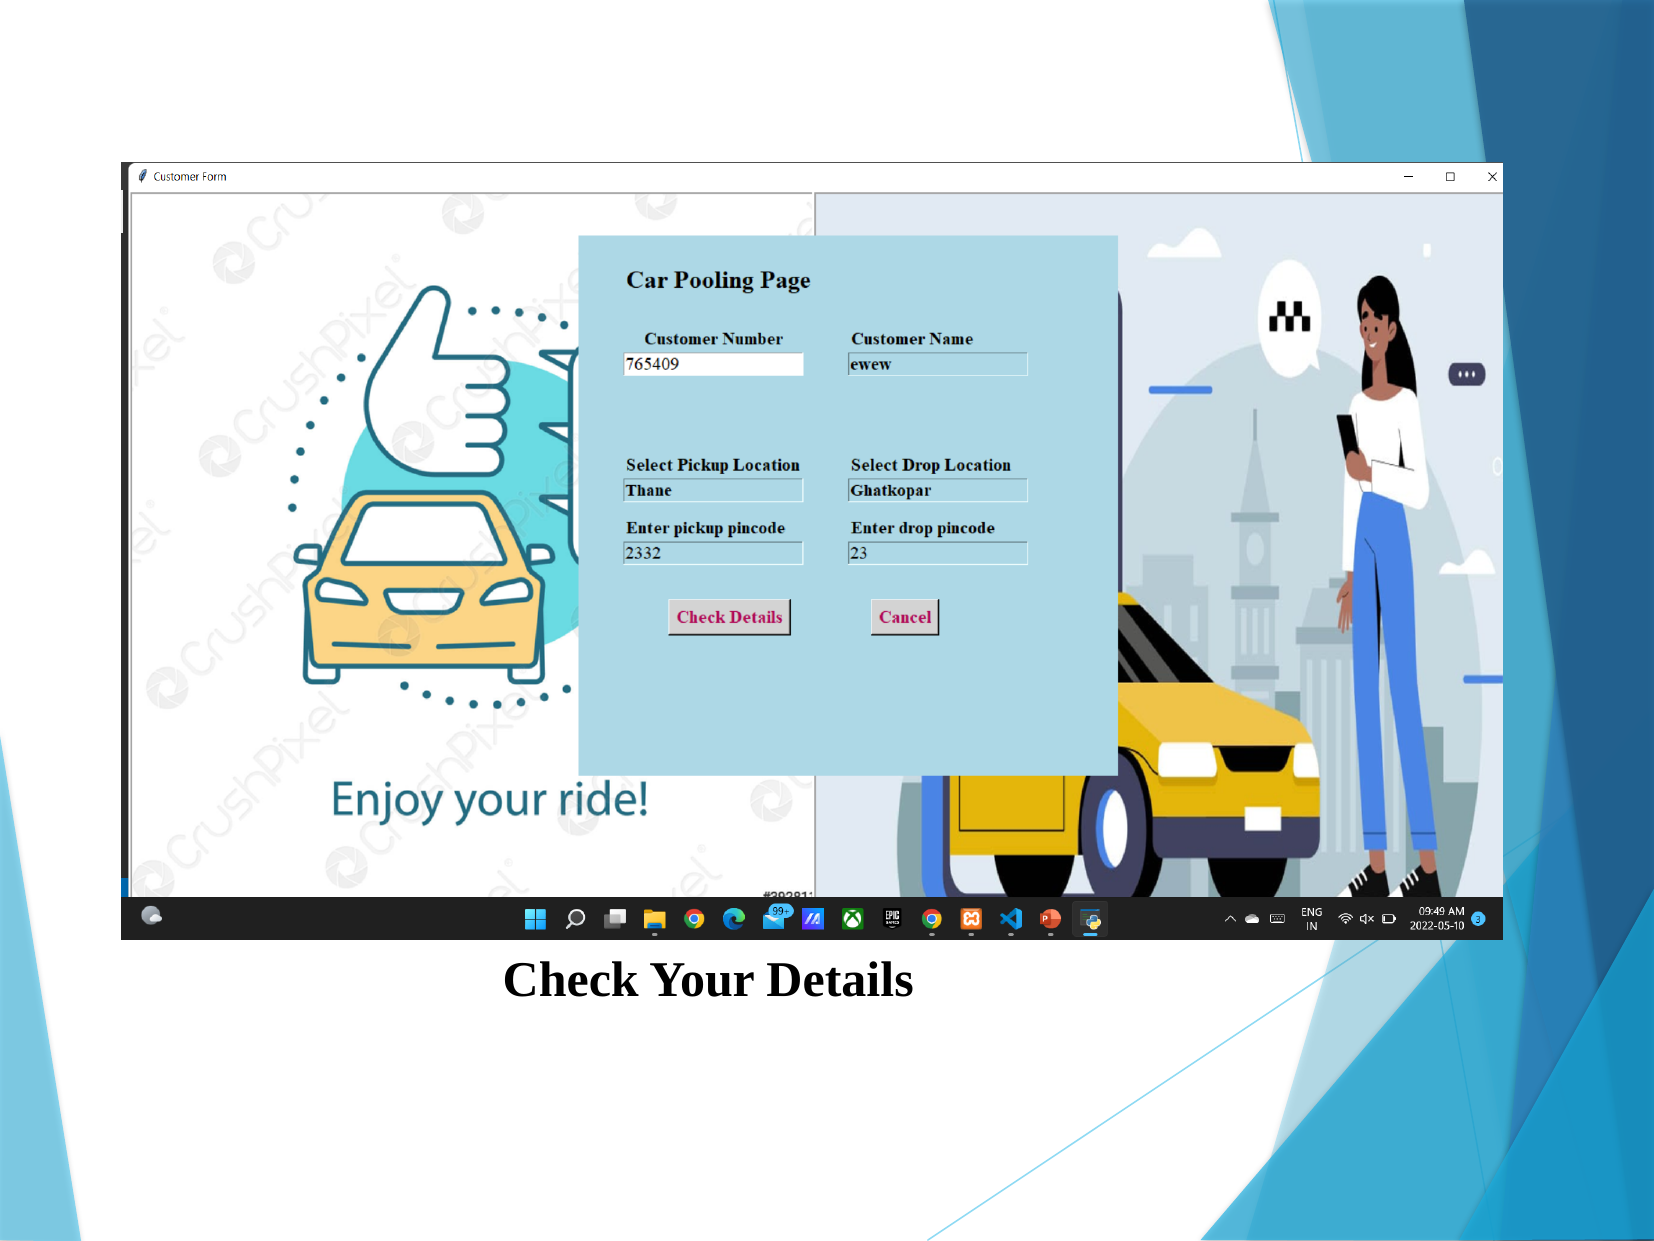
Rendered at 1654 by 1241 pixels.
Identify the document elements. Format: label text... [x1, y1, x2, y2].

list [121, 162, 1503, 940]
title Check Your Details [487, 949, 952, 1030]
